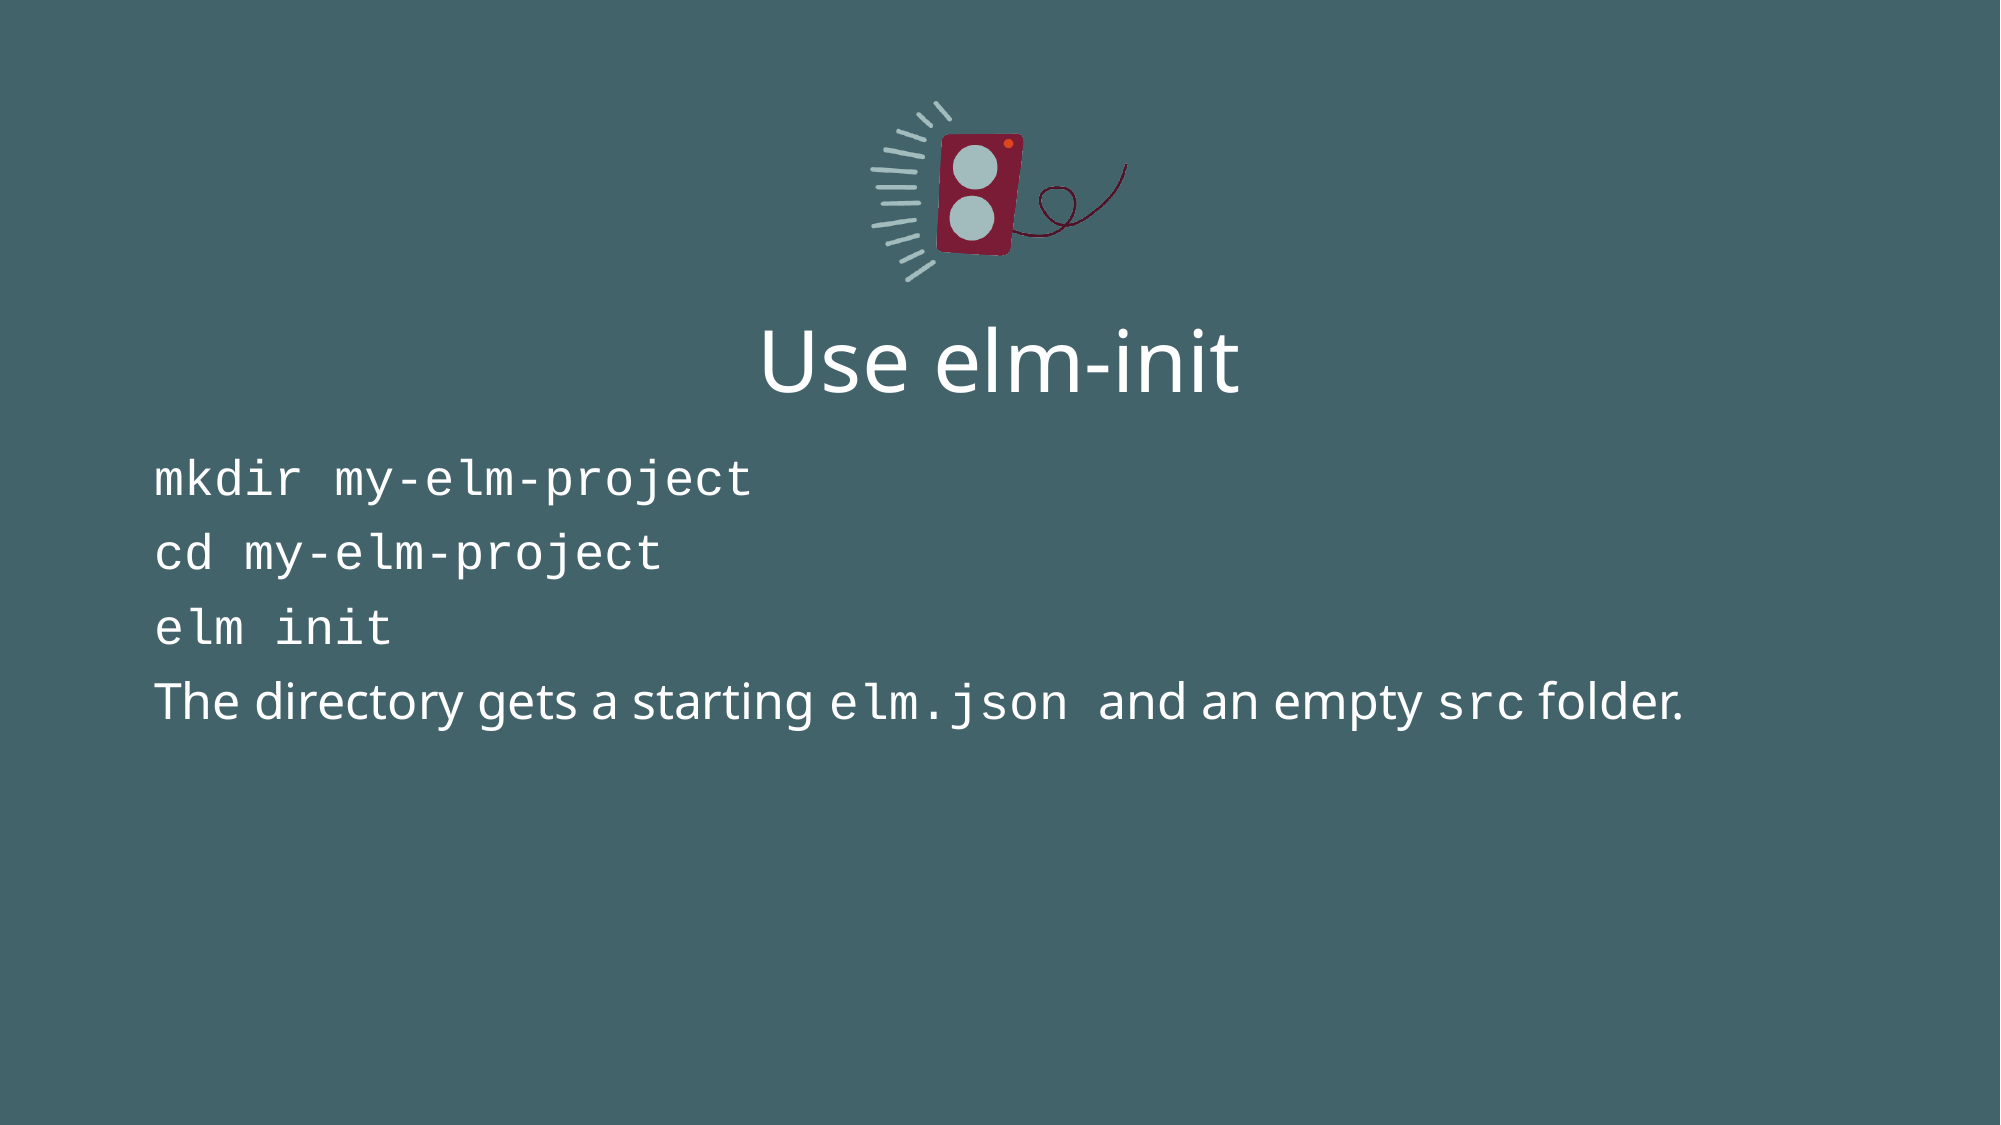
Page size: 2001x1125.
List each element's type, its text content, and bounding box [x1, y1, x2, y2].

picture [837, 64, 1163, 310]
title Use elm-init [139, 310, 1861, 420]
list mkdir my-elm-project cd my-elm-project elm init The directory gets a starting elm.json and an empty src folder. [139, 444, 1861, 905]
